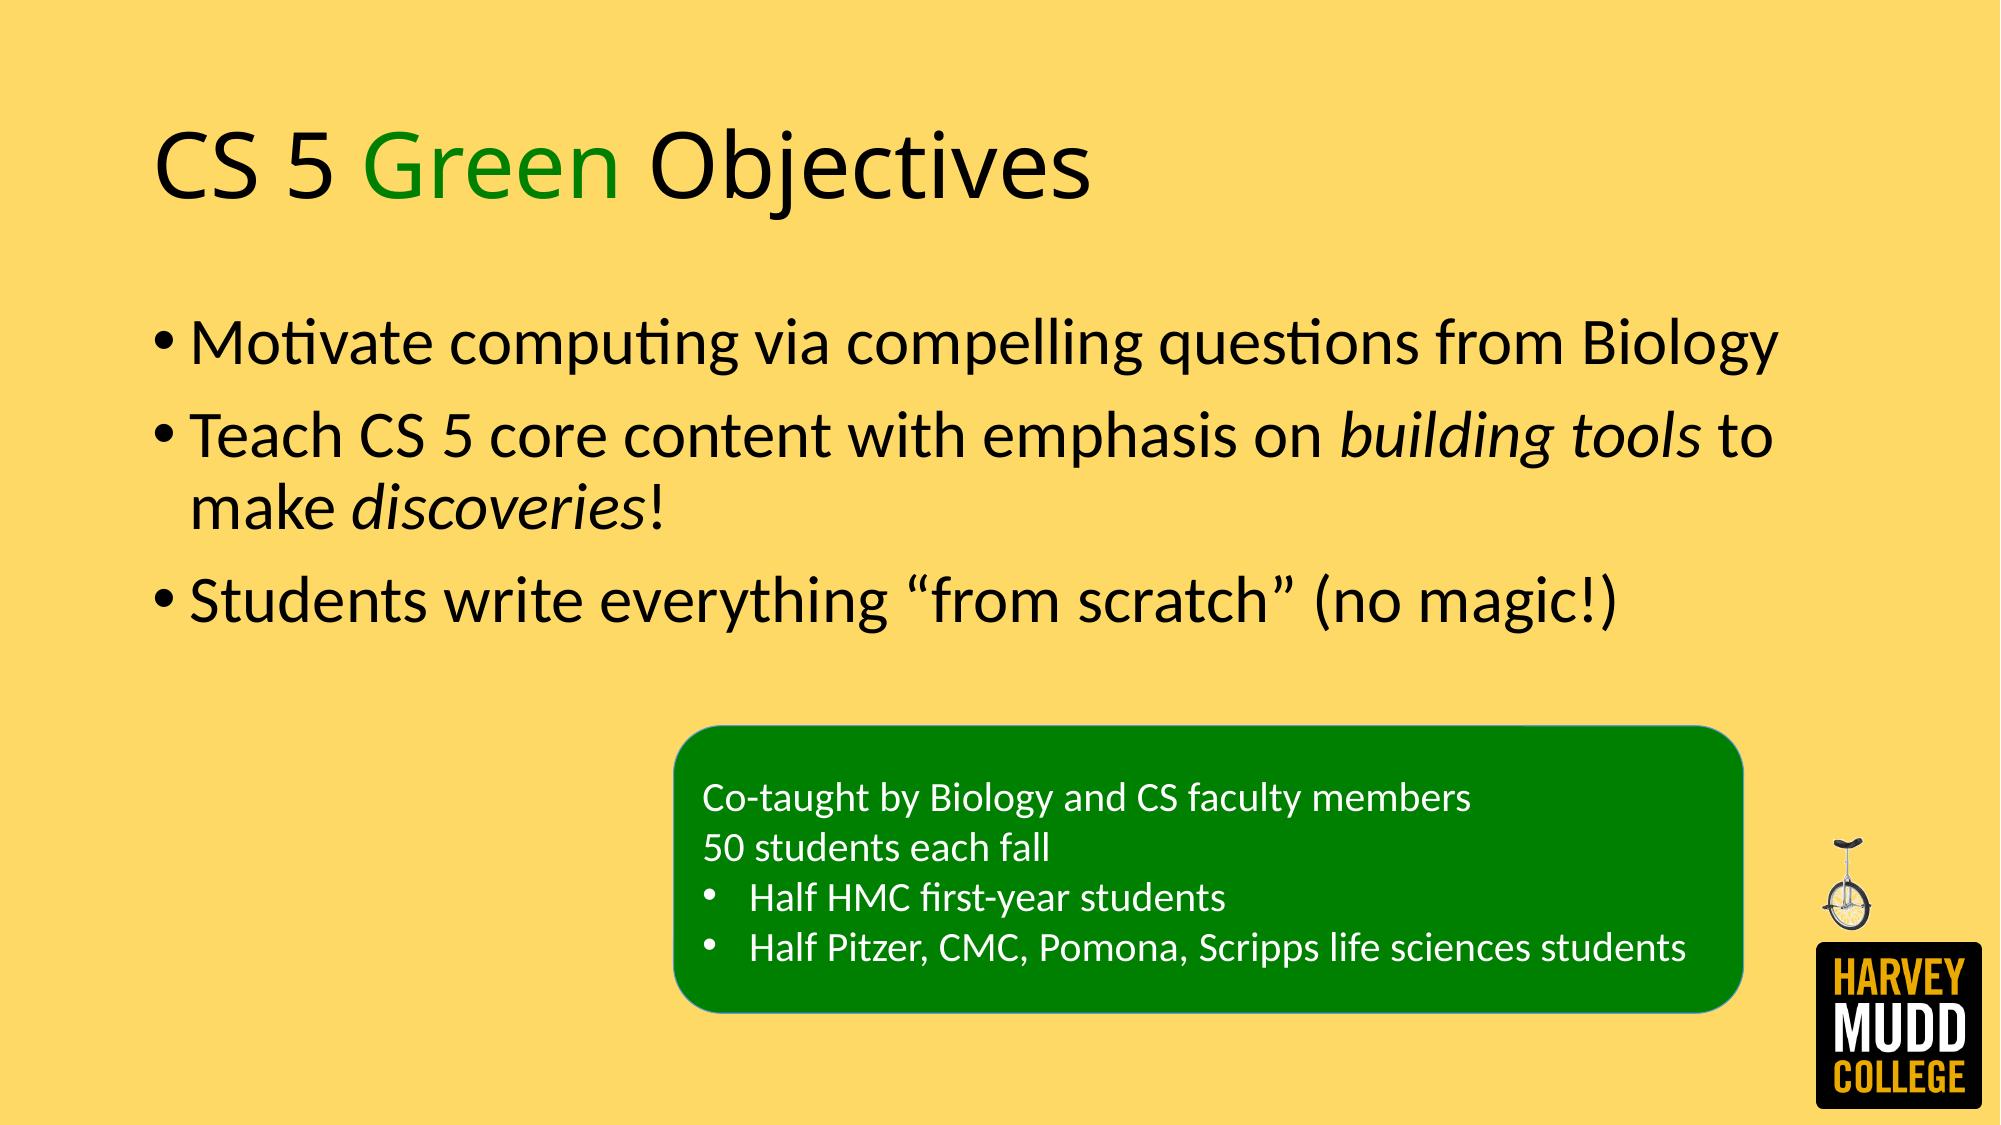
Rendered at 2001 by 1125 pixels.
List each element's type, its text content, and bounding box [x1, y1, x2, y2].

picture [1815, 836, 1878, 933]
title CS 5 Green Objectives [137, 59, 1863, 278]
text_box Co-taught by Biology and CS faculty members 50 students each fall Half HMC first-year students Half Pitzer, CMC, Pomona, Scripps life sciences students [672, 725, 1745, 1014]
list Motivate computing via compelling questions from Biology Teach CS 5 core content with emphasis on building tools to make discoveries! Students write everything “from scratch” (no magic!) [137, 299, 1863, 1014]
picture [1815, 942, 1982, 1109]
